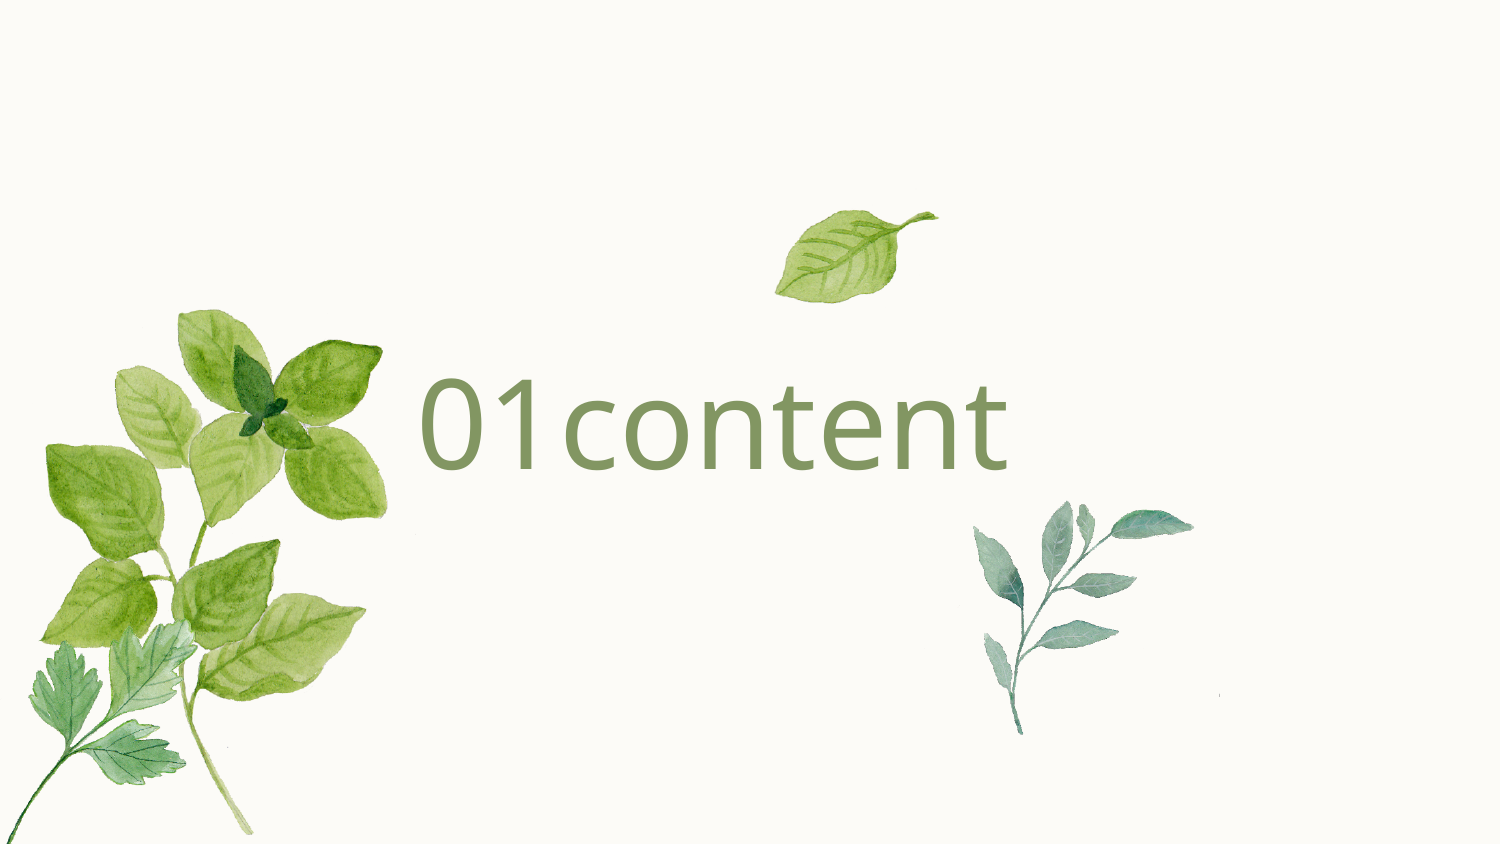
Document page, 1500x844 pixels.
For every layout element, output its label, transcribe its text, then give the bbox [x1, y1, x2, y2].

text_box 01content [535, 337, 1026, 503]
picture [0, 0, 1500, 844]
